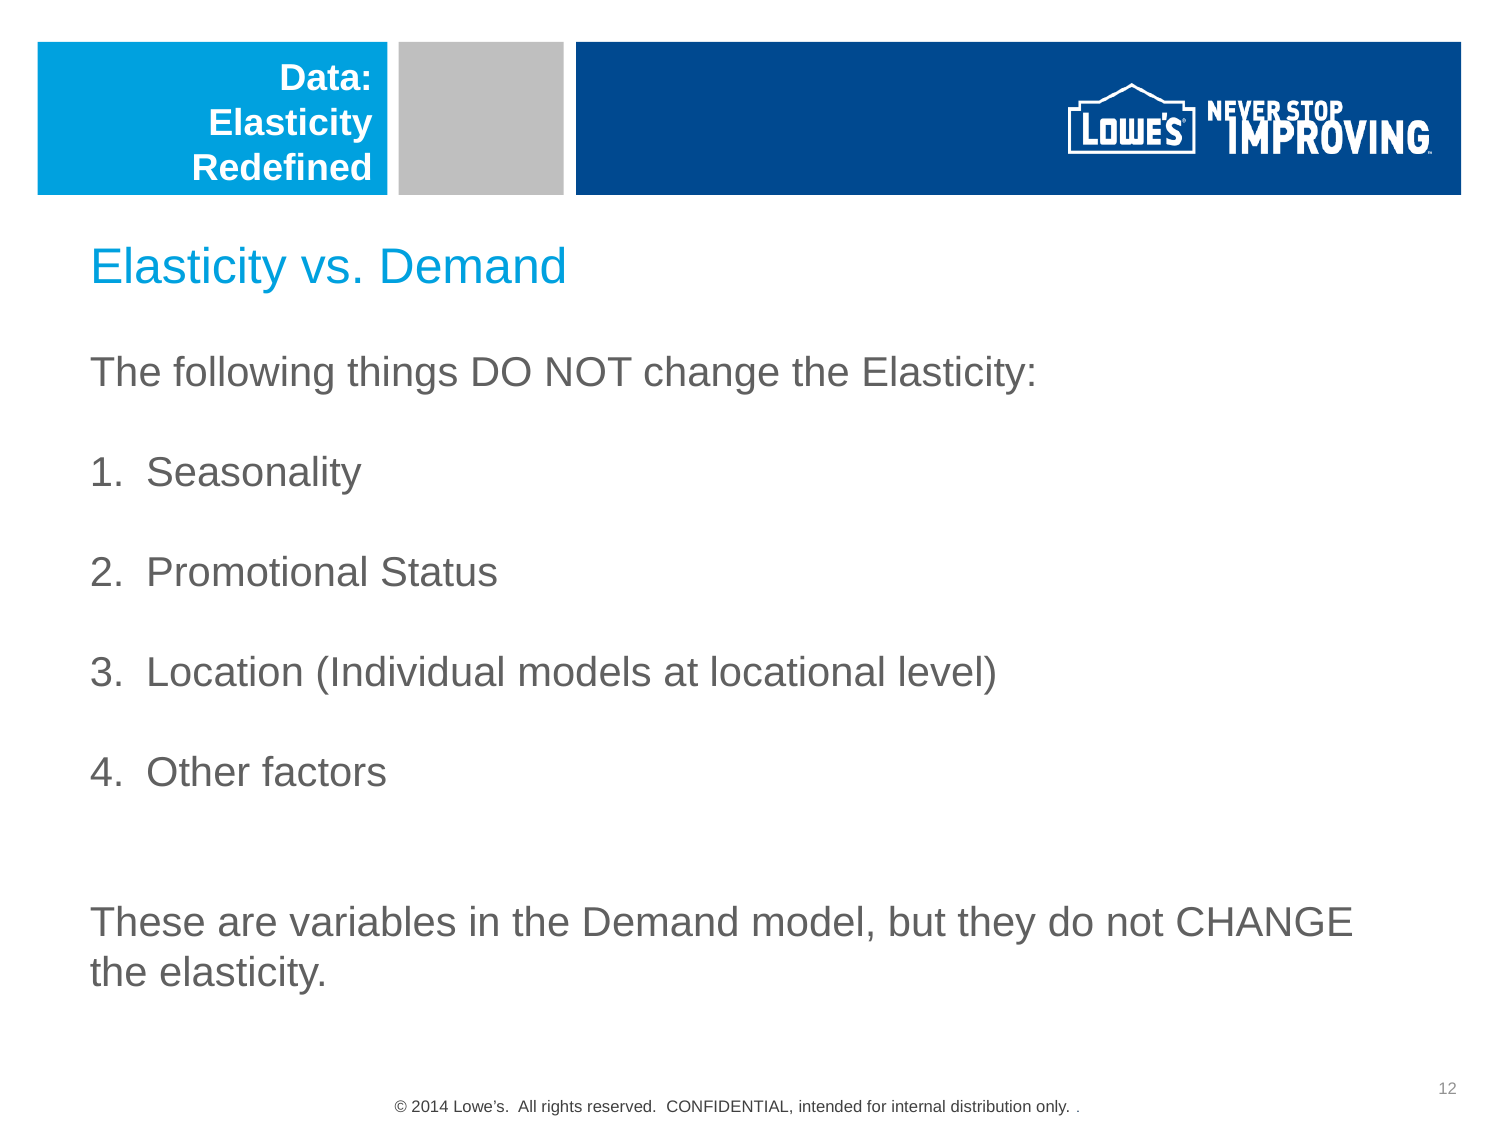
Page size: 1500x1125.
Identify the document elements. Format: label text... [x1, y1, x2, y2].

text_box Data: Elasticity Redefined [50, 45, 388, 195]
slide_number 12 [1121, 1066, 1472, 1110]
picture [1068, 83, 1432, 154]
title Elasticity vs. Demand [75, 212, 1440, 315]
text_box The following things DO NOT change the Elasticity: Seasonality Promotional Status Location (Individual models at locational level) Other factors These are variables in the Demand model, but they do not CHANGE the elasticity. [75, 337, 1400, 1003]
text_box © 2014 Lowe’s. All rights reserved. CONFIDENTIAL, intended for internal distribution only. . [379, 1088, 1095, 1123]
